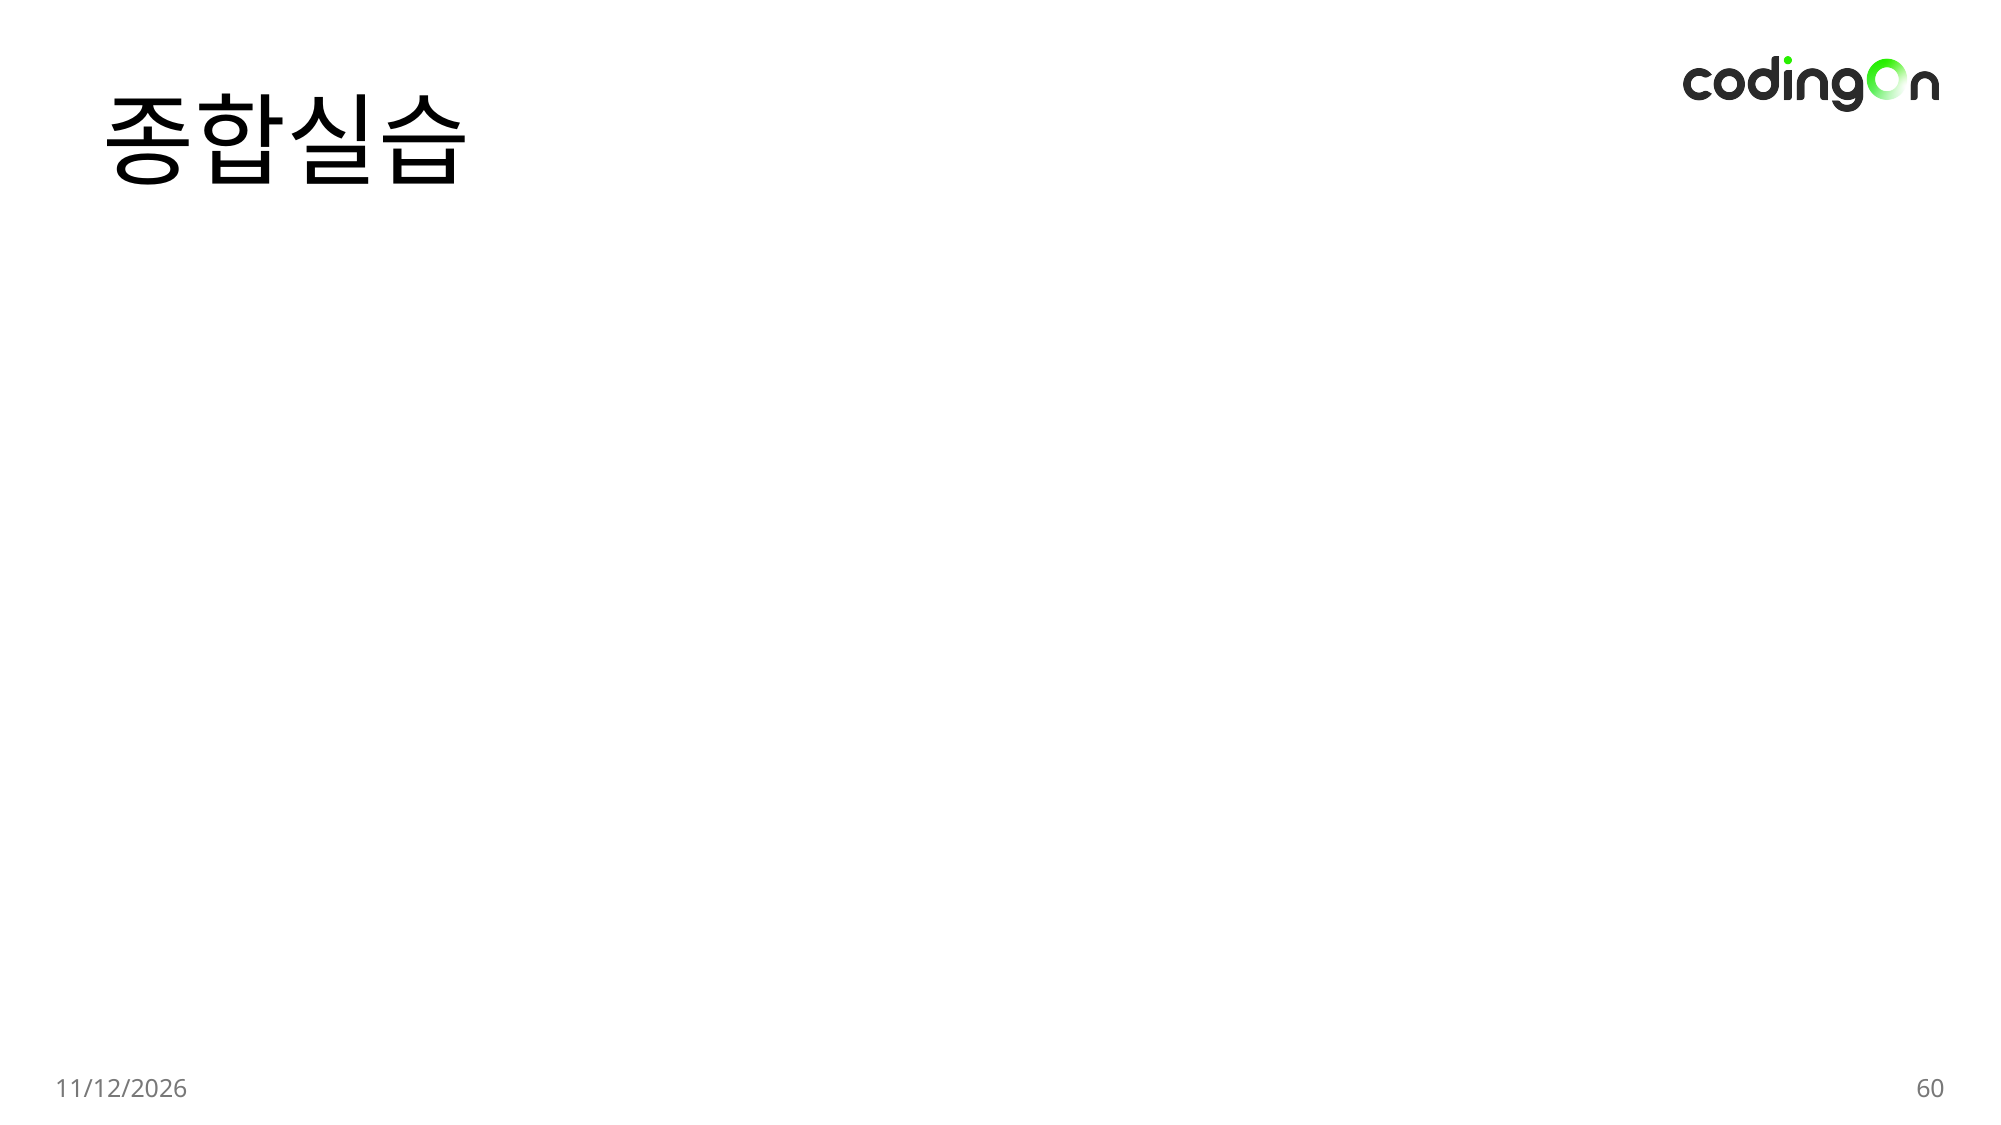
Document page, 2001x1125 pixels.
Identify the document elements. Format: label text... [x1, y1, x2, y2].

slide_number 60 [1509, 1059, 1960, 1120]
picture [1813, 56, 1939, 112]
title 종합실습 [87, 36, 1813, 255]
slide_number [40, 1059, 491, 1120]
